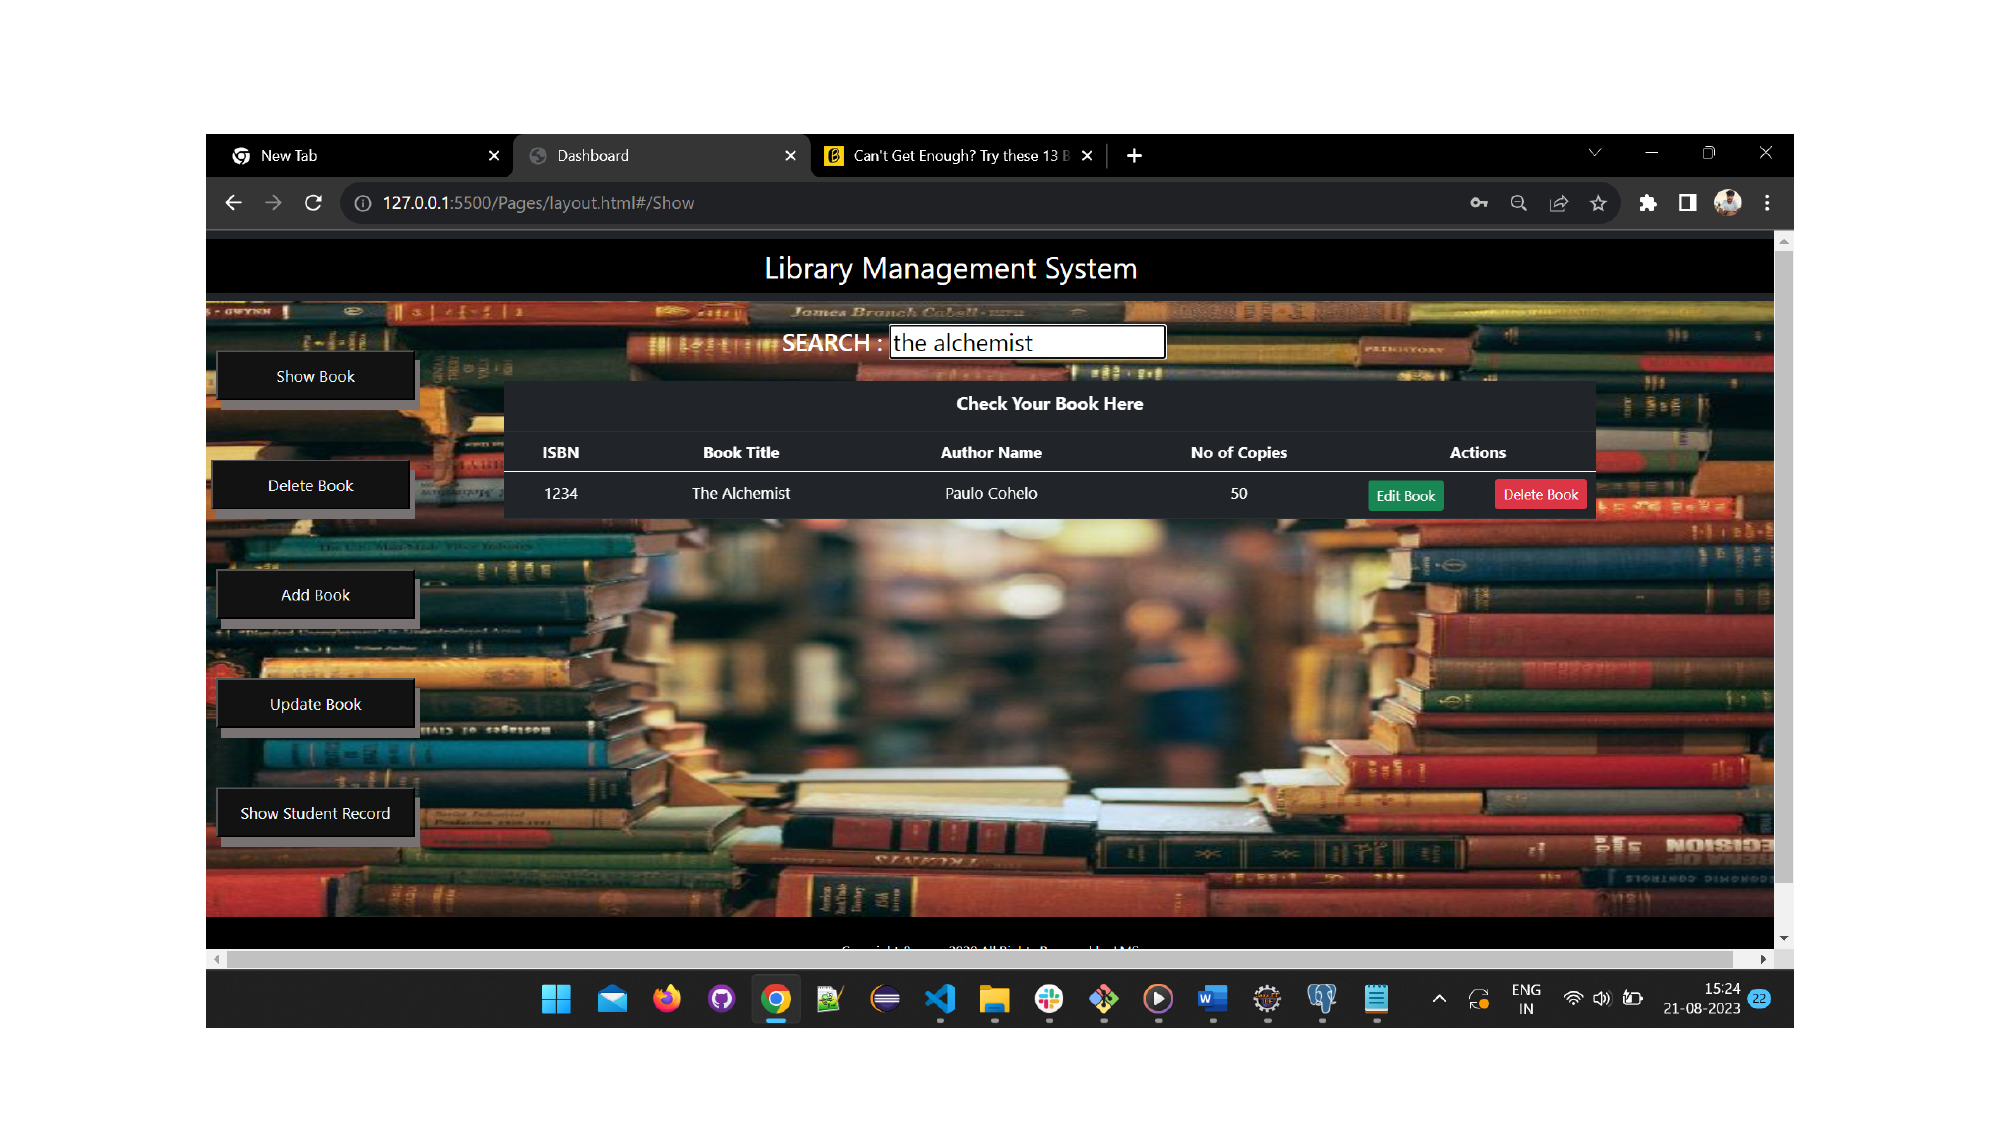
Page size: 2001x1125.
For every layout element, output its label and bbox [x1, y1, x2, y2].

picture [206, 134, 1794, 1028]
